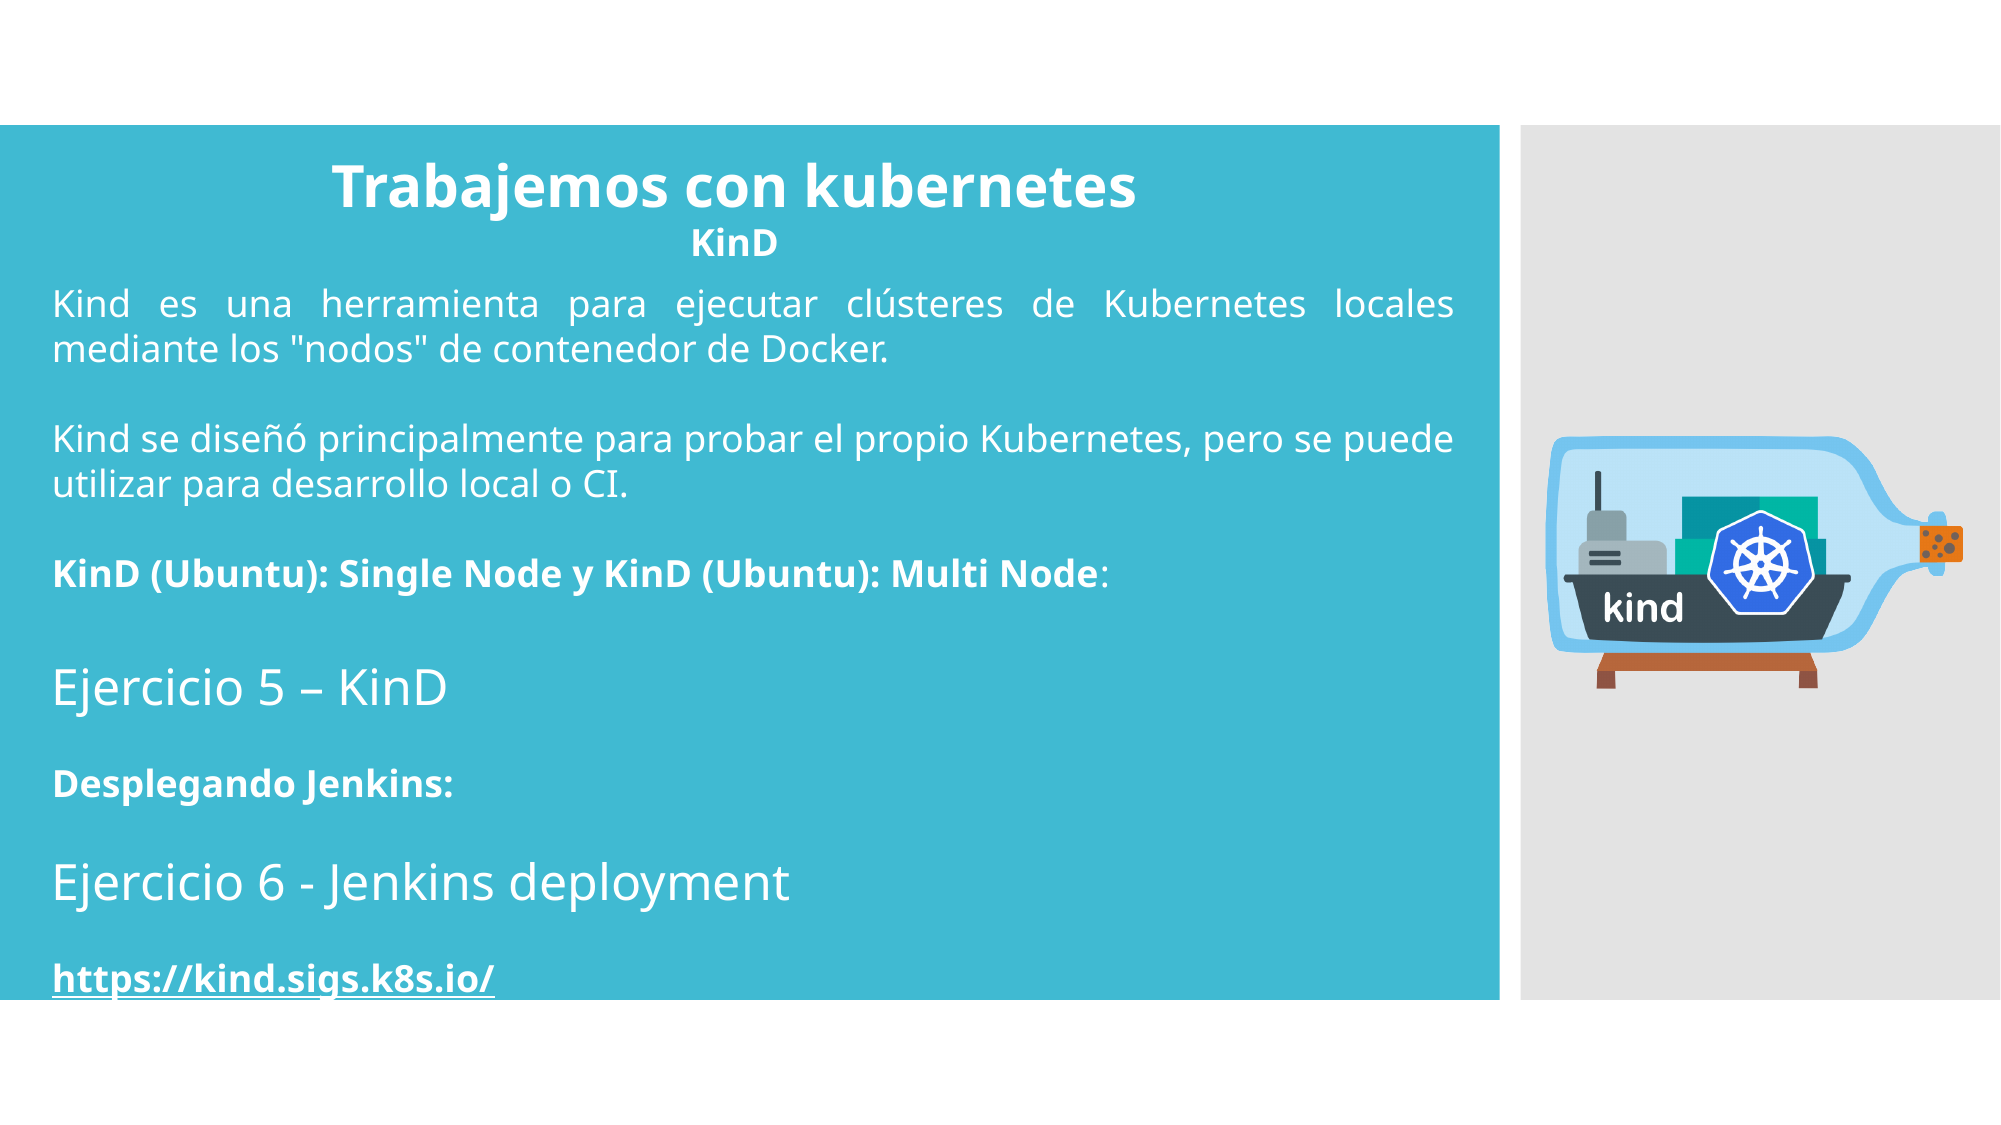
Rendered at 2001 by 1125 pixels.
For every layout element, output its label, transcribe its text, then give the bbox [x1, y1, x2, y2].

text_box Trabajemos con kubernetes KinD [37, 141, 1432, 272]
text_box Kind es una herramienta para ejecutar clústeres de Kubernetes locales mediante los "nodos" de contenedor de Docker. Kind se diseñó principalmente para probar el propio Kubernetes, pero se puede utilizar para desarrollo local o CI. KinD (Ubuntu): Single Node y KinD (Ubuntu): Multi Node: Ejercicio 5 – KinD Desplegando Jenkins: Ejercicio 6 - Jenkins deployment https://kind.sigs.k8s.io/ [37, 272, 1471, 1014]
picture [1545, 436, 1964, 689]
